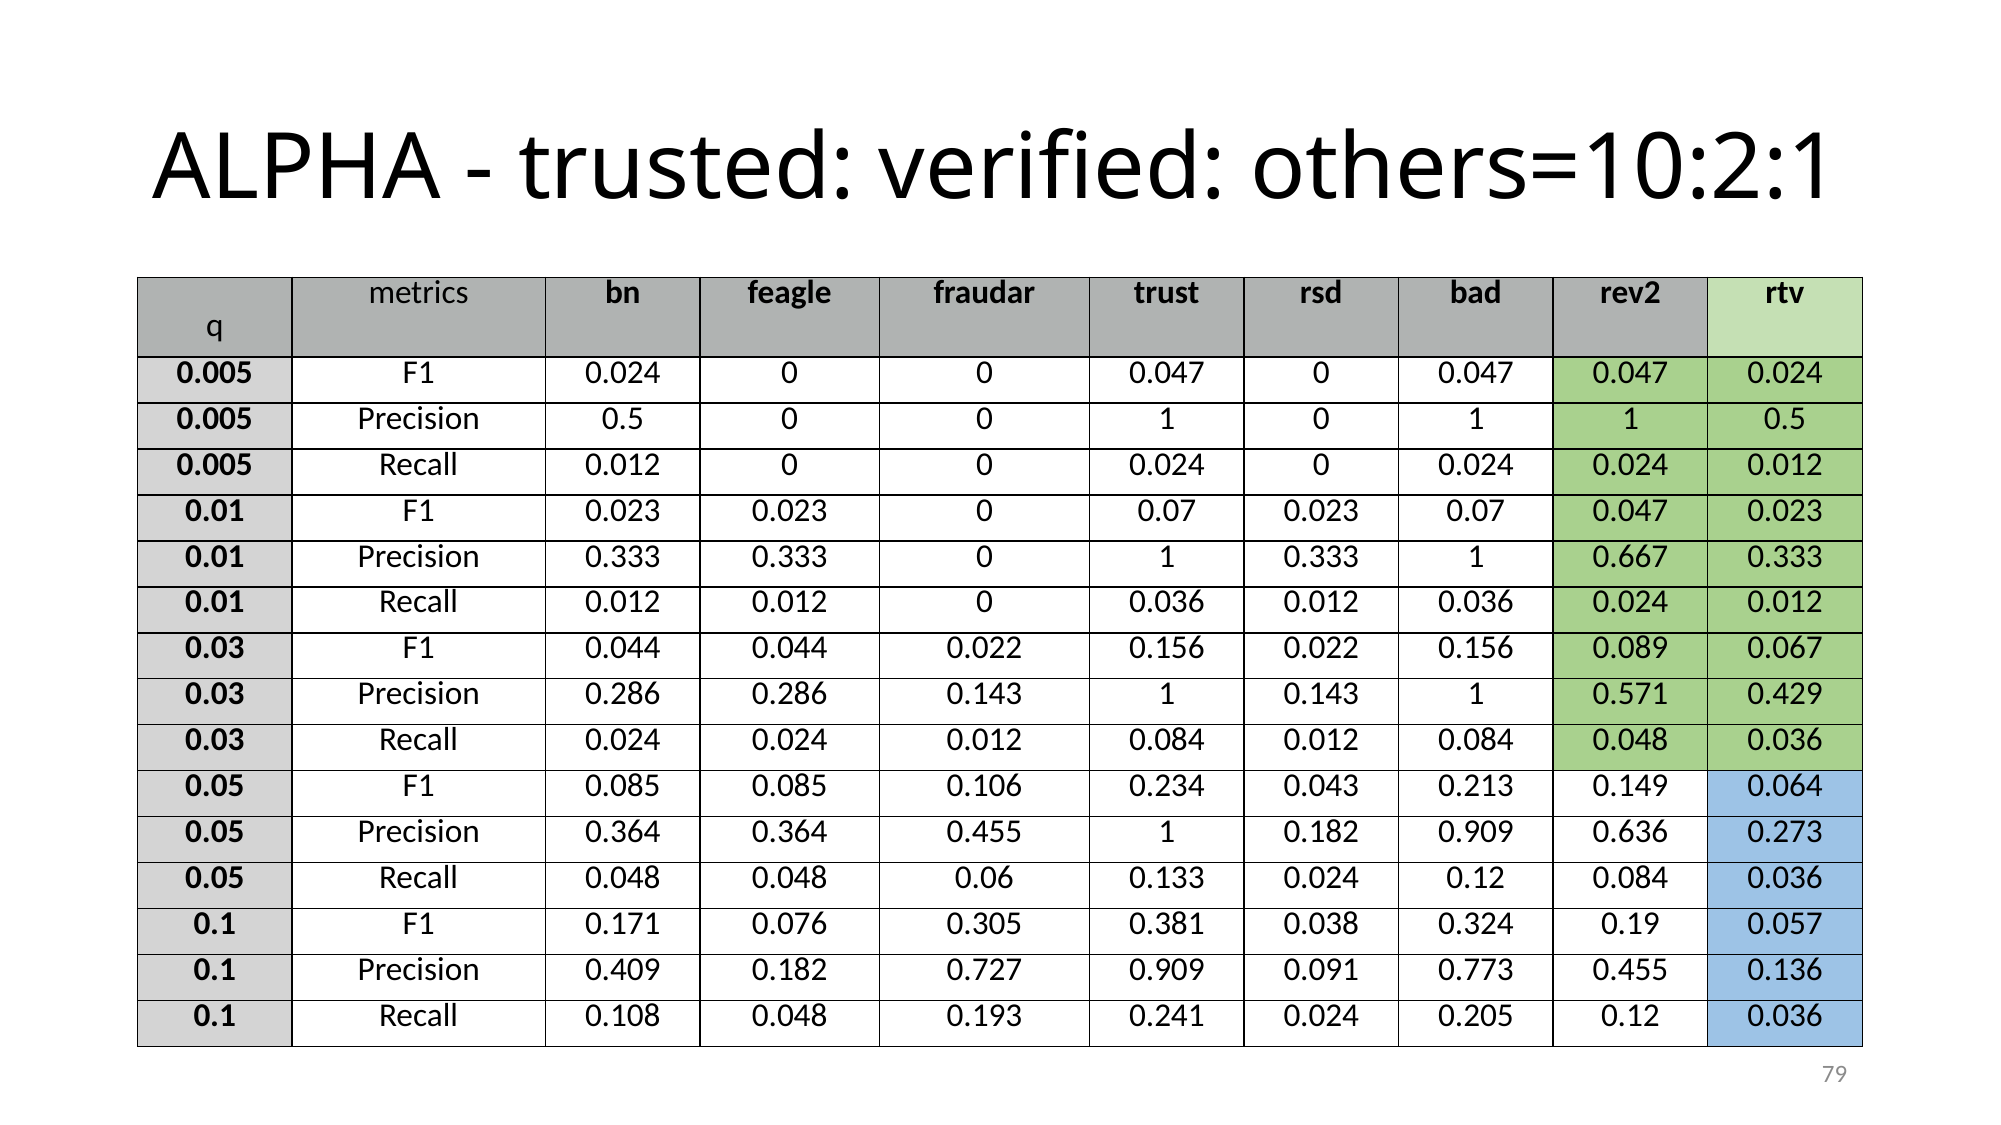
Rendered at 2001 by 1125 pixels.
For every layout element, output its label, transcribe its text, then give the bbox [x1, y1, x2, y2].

slide_number 79 [1412, 1047, 1863, 1103]
table_cell 0.005 [138, 450, 291, 494]
table_cell 0.286 [701, 679, 879, 724]
table_cell 0 [1245, 450, 1398, 494]
table_header q [138, 278, 291, 356]
table_cell 0.036 [1708, 863, 1862, 908]
table_cell 0.143 [880, 679, 1089, 724]
table_cell 0.409 [546, 955, 699, 1000]
table_cell 0.333 [546, 542, 699, 586]
table_cell 0 [880, 358, 1089, 402]
table_cell 0.036 [1399, 588, 1552, 632]
table_cell 0.05 [138, 863, 291, 908]
table_cell 0.012 [546, 588, 699, 632]
table_cell 1 [1399, 679, 1552, 724]
table_cell 0.333 [701, 542, 879, 586]
table_cell 0.07 [1399, 496, 1552, 540]
table_cell 0.047 [1399, 358, 1552, 402]
table_cell 1 [1090, 679, 1243, 724]
table_cell F1 [293, 358, 545, 402]
table_cell 0.023 [701, 496, 879, 540]
table_cell 0.022 [880, 634, 1089, 678]
table_cell 0.012 [546, 450, 699, 494]
table_cell Recall [293, 450, 545, 494]
table_cell 0.19 [1554, 909, 1707, 954]
table_cell 0.022 [1245, 634, 1398, 678]
table_cell 1 [1399, 542, 1552, 586]
table_cell 0.085 [701, 771, 879, 816]
table_header fraudar [880, 278, 1089, 356]
table_cell 0.057 [1708, 909, 1862, 954]
table_cell 0.005 [138, 358, 291, 402]
table_cell Recall [293, 1001, 545, 1046]
table_cell 0.213 [1399, 771, 1552, 816]
table_header bn [546, 278, 699, 356]
table_cell 0 [701, 358, 879, 402]
table_cell 0.143 [1245, 679, 1398, 724]
table_cell 0.12 [1554, 1001, 1707, 1046]
table_header rtv [1708, 278, 1862, 356]
table_cell 0.01 [138, 542, 291, 586]
table_cell 0.455 [1554, 955, 1707, 1000]
table_cell 0.084 [1090, 725, 1243, 770]
table_cell 0.048 [1554, 725, 1707, 770]
table_cell 0.364 [701, 817, 879, 862]
table_cell 0.089 [1554, 634, 1707, 678]
table_cell 1 [1090, 404, 1243, 448]
title ALPHA - trusted: verified: others=10:2:1 [137, 59, 1863, 277]
table_cell Precision [293, 955, 545, 1000]
table_cell 0.067 [1708, 634, 1862, 678]
table_cell 0.005 [138, 404, 291, 448]
table_header feagle [701, 278, 879, 356]
table_cell 0 [880, 496, 1089, 540]
table_cell 0.333 [1708, 542, 1862, 586]
table_cell 0.076 [701, 909, 879, 954]
table_cell 0.909 [1090, 955, 1243, 1000]
table_cell F1 [293, 634, 545, 678]
table_cell 0.241 [1090, 1001, 1243, 1046]
table_cell 0.07 [1090, 496, 1243, 540]
table_cell 0.03 [138, 725, 291, 770]
table_cell 0.324 [1399, 909, 1552, 954]
table_cell 0.364 [546, 817, 699, 862]
table_cell 0.1 [138, 1001, 291, 1046]
table_cell F1 [293, 496, 545, 540]
table_header rsd [1245, 278, 1398, 356]
table_cell Precision [293, 542, 545, 586]
table_cell 0.12 [1399, 863, 1552, 908]
table_cell 0.024 [1090, 450, 1243, 494]
table_cell 0.205 [1399, 1001, 1552, 1046]
table_cell 0.05 [138, 771, 291, 816]
table_cell 0.024 [1245, 863, 1398, 908]
table_cell 0.023 [1245, 496, 1398, 540]
table_cell 0.012 [880, 725, 1089, 770]
table_cell 0 [880, 588, 1089, 632]
table_cell 0.047 [1554, 496, 1707, 540]
table_cell 0.234 [1090, 771, 1243, 816]
table_cell 0.133 [1090, 863, 1243, 908]
table_cell 0.136 [1708, 955, 1862, 1000]
table_header bad [1399, 278, 1552, 356]
table_cell 0.012 [701, 588, 879, 632]
table_cell 0 [1245, 404, 1398, 448]
table_cell 0.03 [138, 679, 291, 724]
table_cell 0.1 [138, 955, 291, 1000]
table_cell 0.047 [1090, 358, 1243, 402]
table_cell 0.024 [1554, 588, 1707, 632]
table_cell 0.012 [1245, 588, 1398, 632]
table_cell 0.636 [1554, 817, 1707, 862]
table_cell 0.091 [1245, 955, 1398, 1000]
table_cell 0.171 [546, 909, 699, 954]
table_cell 0.182 [701, 955, 879, 1000]
table_cell 0 [701, 450, 879, 494]
table_cell 0.038 [1245, 909, 1398, 954]
table_cell 0.044 [701, 634, 879, 678]
table_cell 0.333 [1245, 542, 1398, 586]
table_cell 0.455 [880, 817, 1089, 862]
table_cell F1 [293, 771, 545, 816]
table_cell Precision [293, 404, 545, 448]
table_cell F1 [293, 909, 545, 954]
table_cell 0.024 [546, 358, 699, 402]
table_cell Precision [293, 817, 545, 862]
table_cell 0.5 [546, 404, 699, 448]
table_cell 0.036 [1090, 588, 1243, 632]
table_cell 0.305 [880, 909, 1089, 954]
table_cell 0.773 [1399, 955, 1552, 1000]
table_cell 0.286 [546, 679, 699, 724]
table_cell 0.044 [546, 634, 699, 678]
table_cell 0.01 [138, 496, 291, 540]
table_header rev2 [1554, 278, 1707, 356]
table_cell 1 [1399, 404, 1552, 448]
table_cell 0.012 [1245, 725, 1398, 770]
table_cell Recall [293, 863, 545, 908]
table_cell 0.048 [701, 1001, 879, 1046]
table_cell 0.01 [138, 588, 291, 632]
table_cell 0.156 [1090, 634, 1243, 678]
table_cell 0.1 [138, 909, 291, 954]
table_cell Recall [293, 725, 545, 770]
table_cell 0.182 [1245, 817, 1398, 862]
table_cell Recall [293, 588, 545, 632]
table_cell 0.047 [1554, 358, 1707, 402]
table_cell 0.5 [1708, 404, 1862, 448]
table_cell 0.06 [880, 863, 1089, 908]
table_cell 0.012 [1708, 588, 1862, 632]
table_cell 0 [880, 542, 1089, 586]
table_cell 0.106 [880, 771, 1089, 816]
table_cell 0.429 [1708, 679, 1862, 724]
table_cell 0.023 [1708, 496, 1862, 540]
table_cell 0.571 [1554, 679, 1707, 724]
table_cell 0.024 [1708, 358, 1862, 402]
table_cell 0 [1245, 358, 1398, 402]
table_cell 1 [1554, 404, 1707, 448]
table_cell 0.064 [1708, 771, 1862, 816]
table_cell 0.036 [1708, 1001, 1862, 1046]
table_cell 0.084 [1399, 725, 1552, 770]
table_cell 0.03 [138, 634, 291, 678]
table_cell 0.084 [1554, 863, 1707, 908]
table_cell 0.048 [701, 863, 879, 908]
table_cell 0.909 [1399, 817, 1552, 862]
table_cell 0.024 [546, 725, 699, 770]
table_cell 0.149 [1554, 771, 1707, 816]
table_cell 0.012 [1708, 450, 1862, 494]
table_cell 0.727 [880, 955, 1089, 1000]
table_header trust [1090, 278, 1243, 356]
table_cell 0.667 [1554, 542, 1707, 586]
table_cell 0.156 [1399, 634, 1552, 678]
table_cell 1 [1090, 542, 1243, 586]
table_cell 0.023 [546, 496, 699, 540]
table_cell 0.108 [546, 1001, 699, 1046]
table_cell 0.024 [701, 725, 879, 770]
table_cell 0.085 [546, 771, 699, 816]
table_cell 0.381 [1090, 909, 1243, 954]
table_cell 0 [880, 450, 1089, 494]
table_cell 0.024 [1399, 450, 1552, 494]
table_cell 0.048 [546, 863, 699, 908]
table_cell Precision [293, 679, 545, 724]
table_cell 0.024 [1245, 1001, 1398, 1046]
table_cell 0.036 [1708, 725, 1862, 770]
table_cell 0 [880, 404, 1089, 448]
table_cell 1 [1090, 817, 1243, 862]
table_cell 0.043 [1245, 771, 1398, 816]
table_cell 0.05 [138, 817, 291, 862]
table_cell 0.024 [1554, 450, 1707, 494]
table_cell 0 [701, 404, 879, 448]
table_header metrics [293, 278, 545, 356]
table_cell 0.273 [1708, 817, 1862, 862]
table_cell 0.193 [880, 1001, 1089, 1046]
